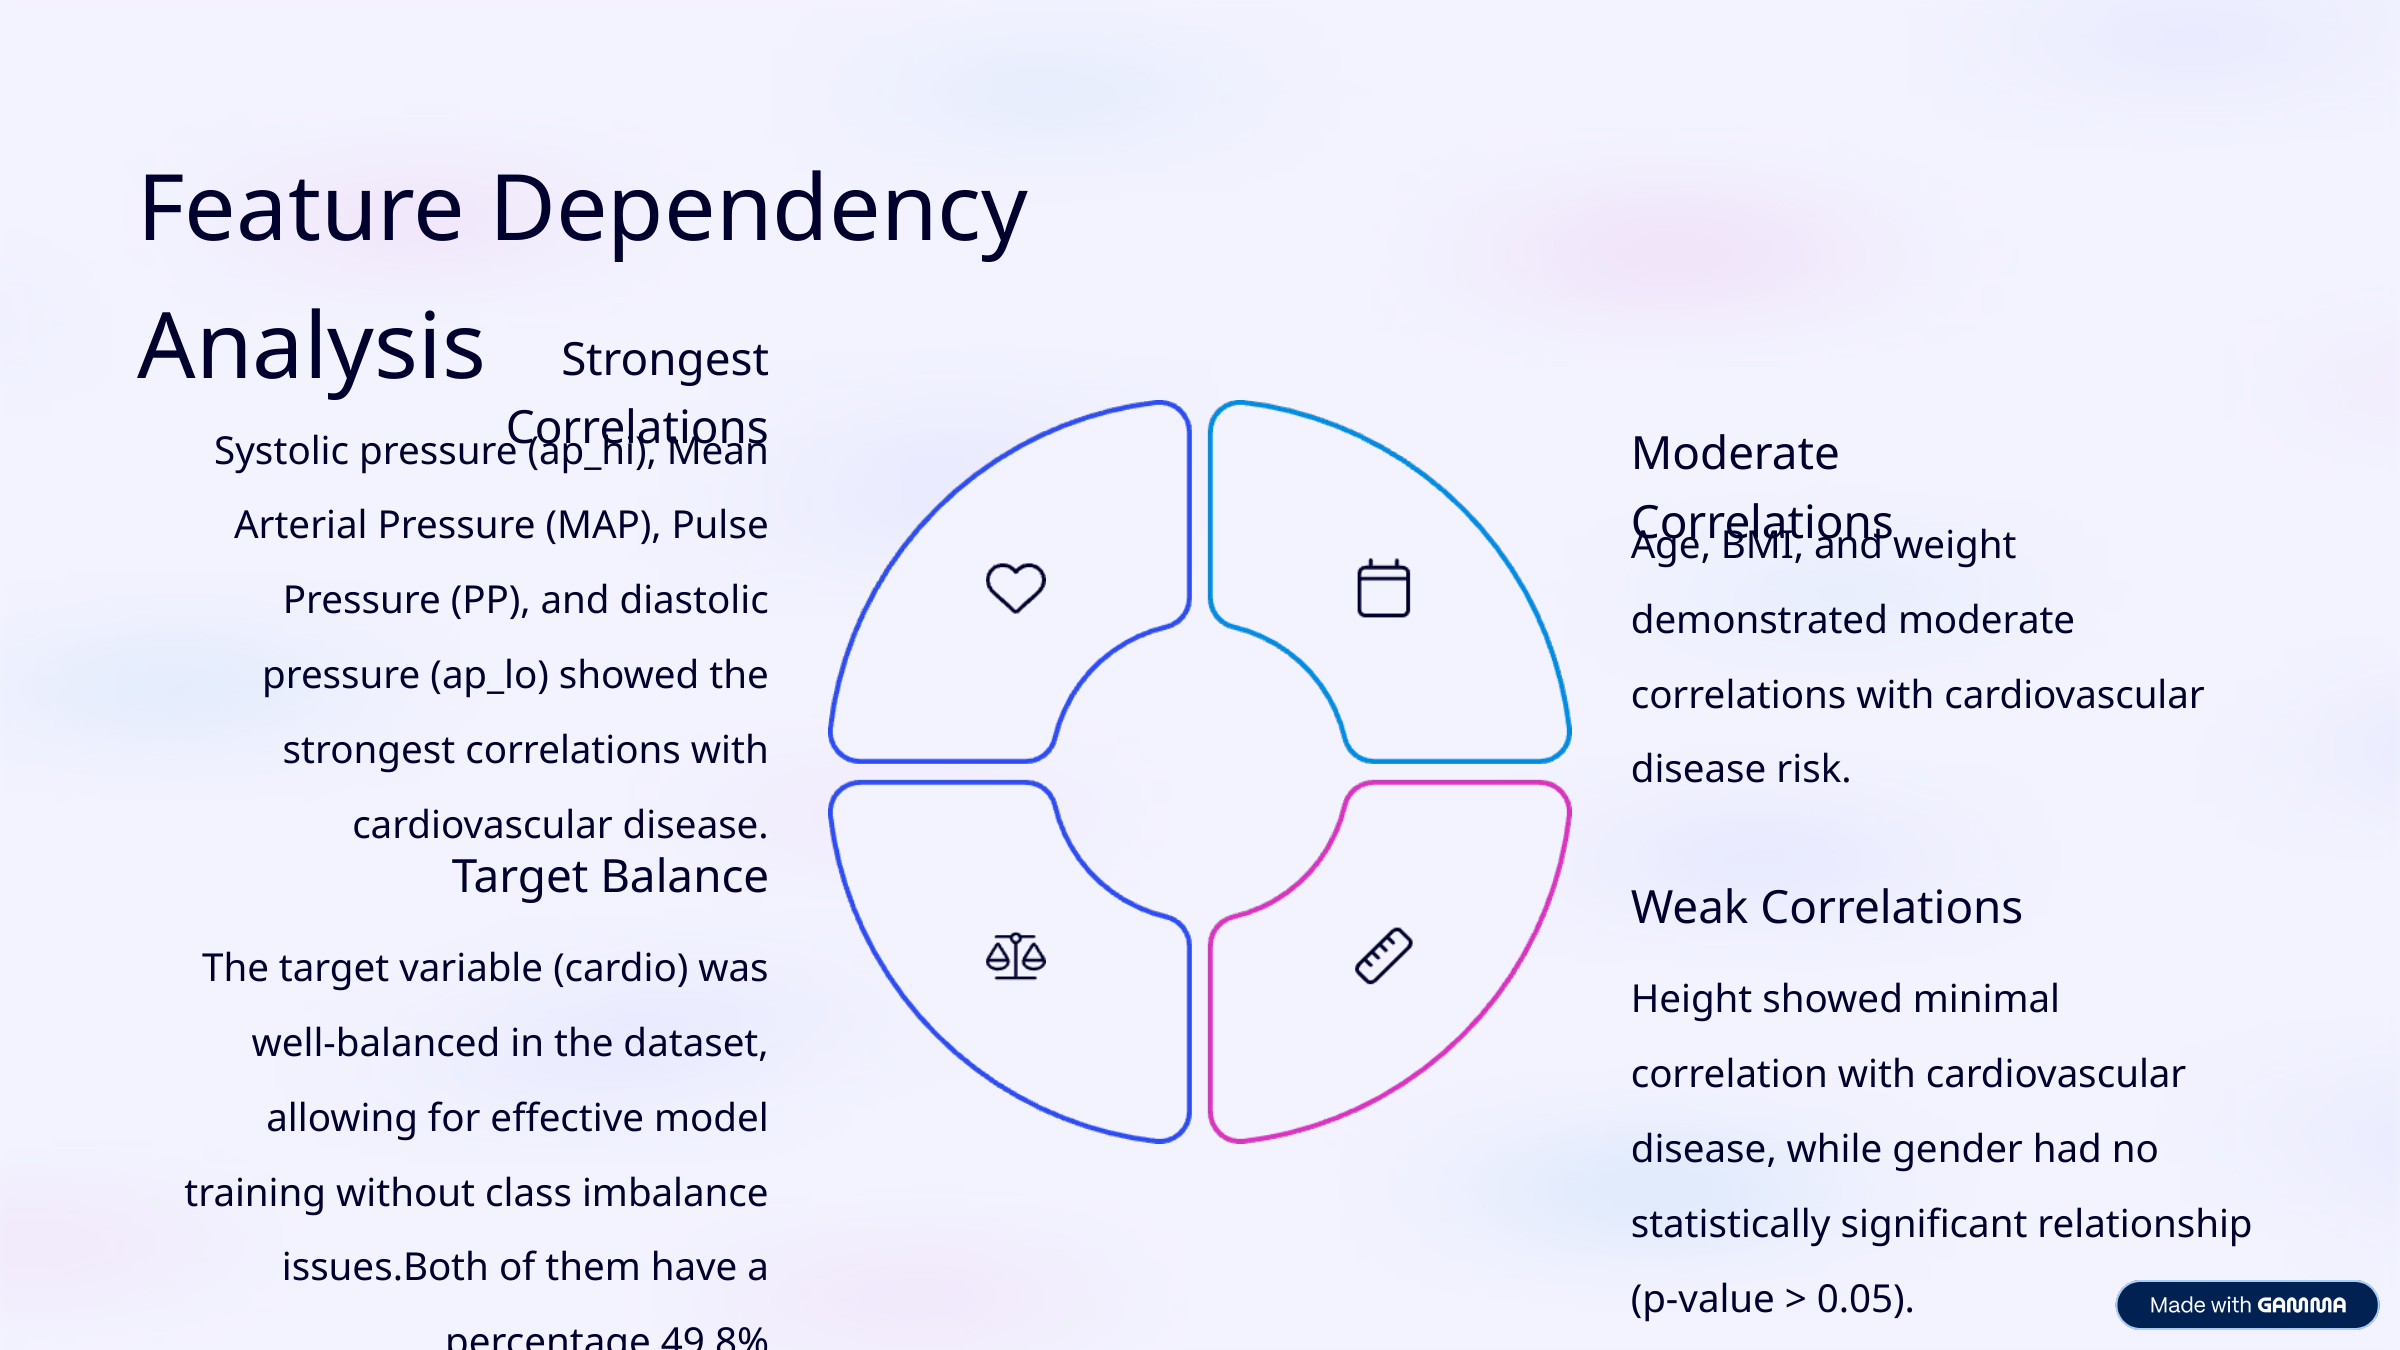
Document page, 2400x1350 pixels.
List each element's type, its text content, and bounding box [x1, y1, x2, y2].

text_box Age, BMI, and weight demonstrated moderate correlations with cardiovascular disease risk. [1630, 491, 2263, 680]
text_box Moderate Correlations [1630, 409, 2102, 468]
text_box Target Balance [307, 832, 770, 891]
text_box Feature Dependency Analysis [137, 121, 1388, 238]
picture [2106, 1271, 2389, 1339]
picture [827, 399, 1573, 1145]
text_box Systolic pressure (ap_hi), Mean Arterial Pressure (MAP), Pulse Pressure (PP), and diastolic pressure (ap_lo) showed the strongest correlations with cardiovascular disease. [137, 396, 770, 774]
text_box The target variable (cardio) was well-balanced in the dataset, allowing for effective model training without class imbalance issues.Both of them have a percentage 49.8% [137, 914, 770, 1229]
text_box Strongest Correlations [293, 315, 770, 374]
text_box Height showed minimal correlation with cardiovascular disease, while gender had no statistically significant relationship (p-value > 0.05). [1630, 945, 2263, 1197]
text_box Weak Correlations [1630, 864, 2093, 922]
